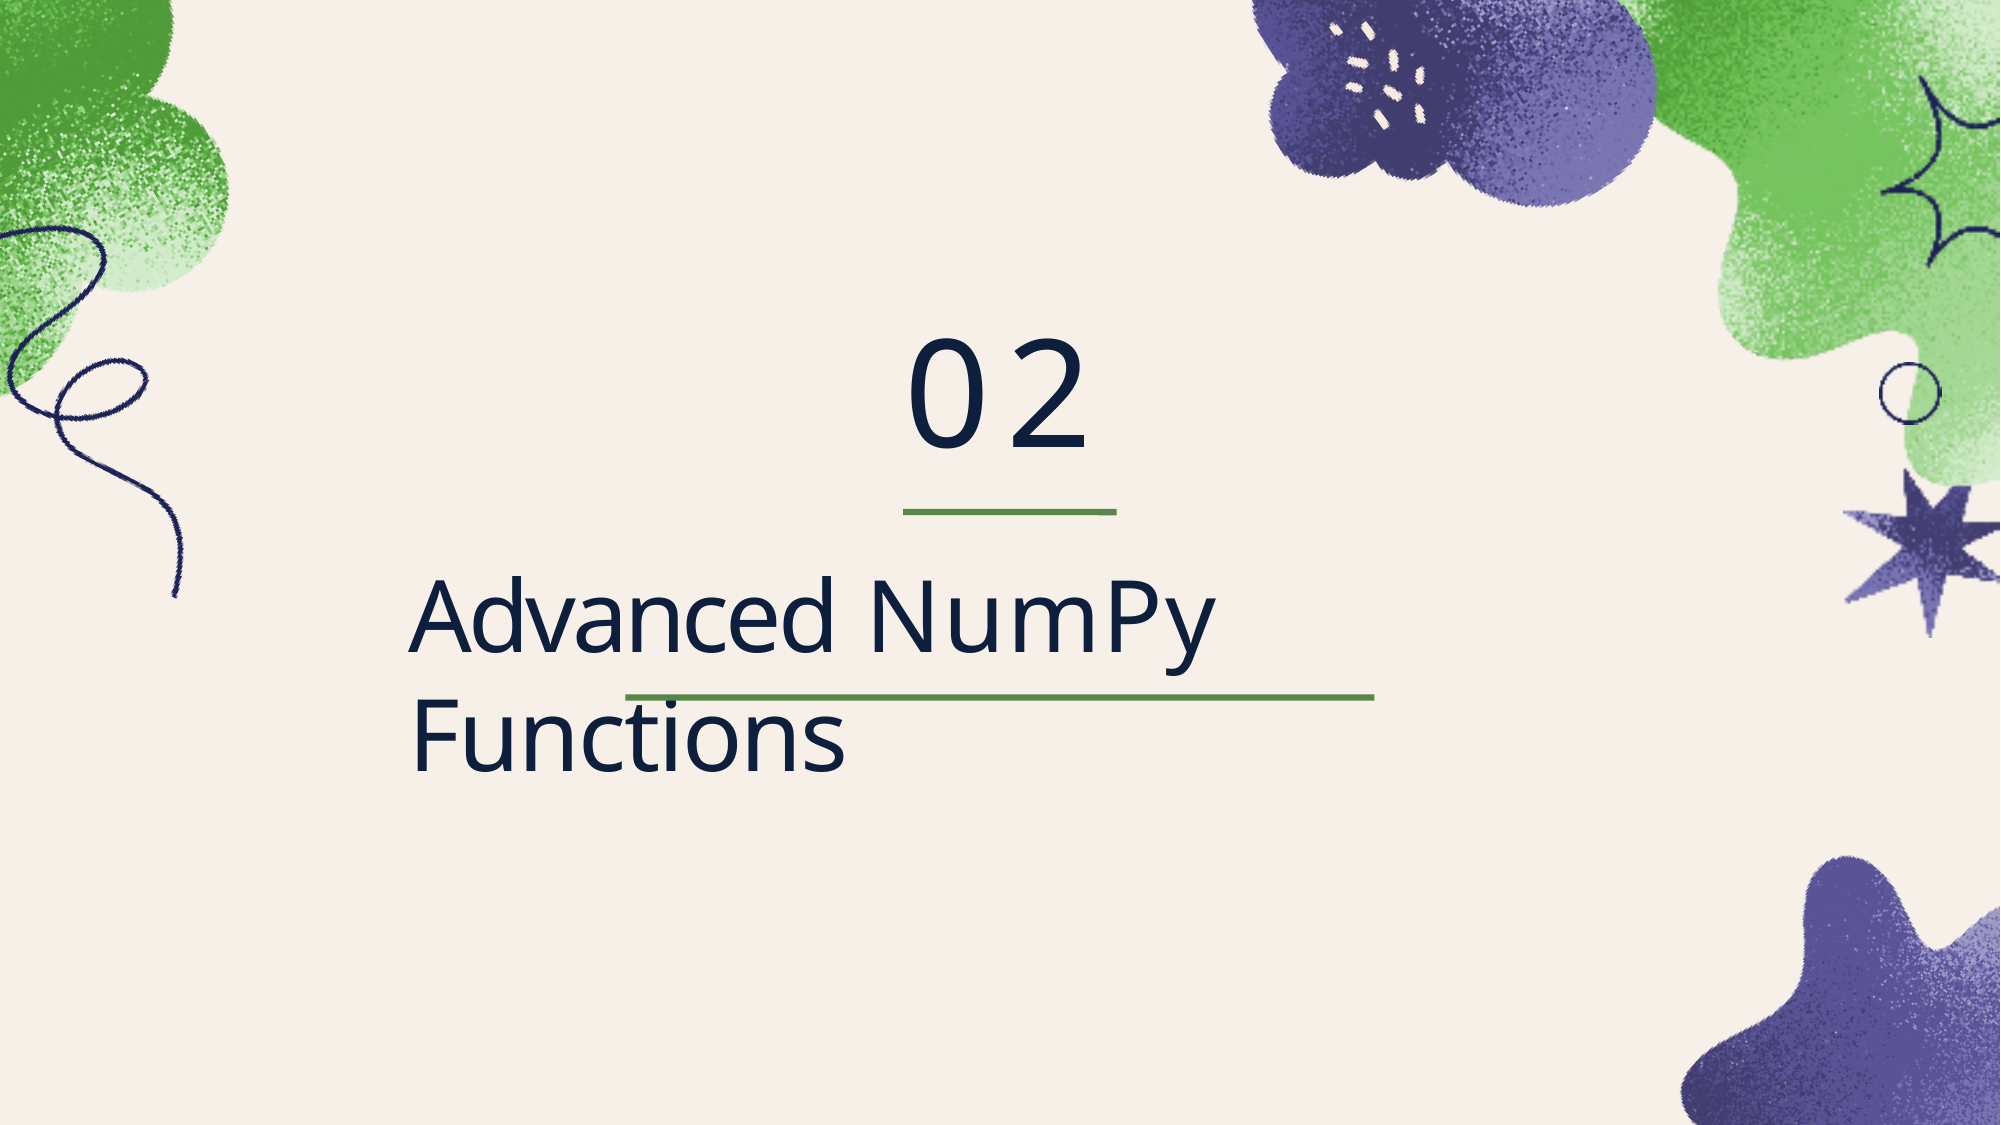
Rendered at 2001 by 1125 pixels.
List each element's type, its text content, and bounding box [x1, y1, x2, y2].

title 02 [889, 275, 1111, 486]
picture [1634, 763, 2000, 1125]
picture [0, 0, 308, 599]
picture [1181, 0, 2000, 638]
text_box Advanced NumPy Functions [406, 549, 1595, 792]
